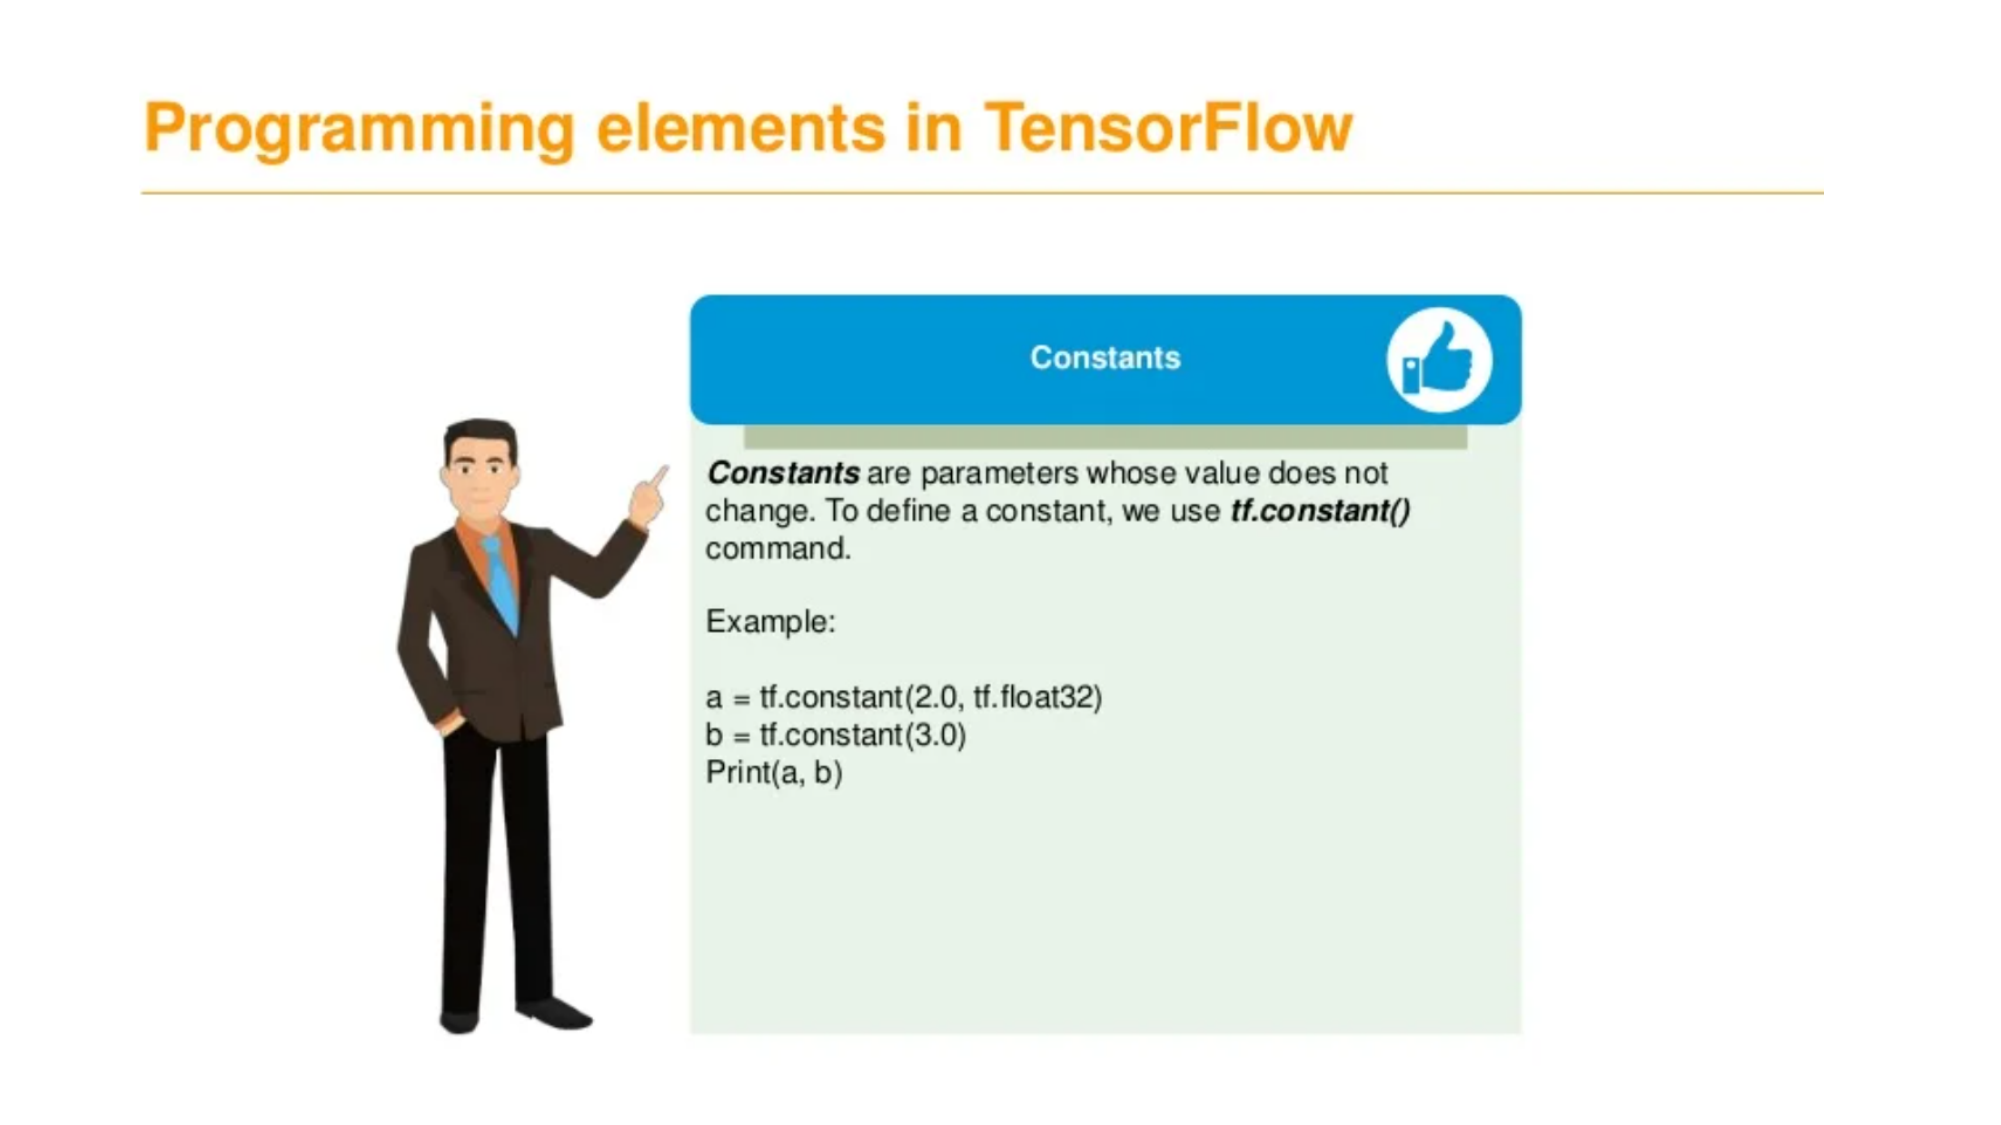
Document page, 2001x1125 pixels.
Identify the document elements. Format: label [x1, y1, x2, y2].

list [138, 59, 1824, 1073]
